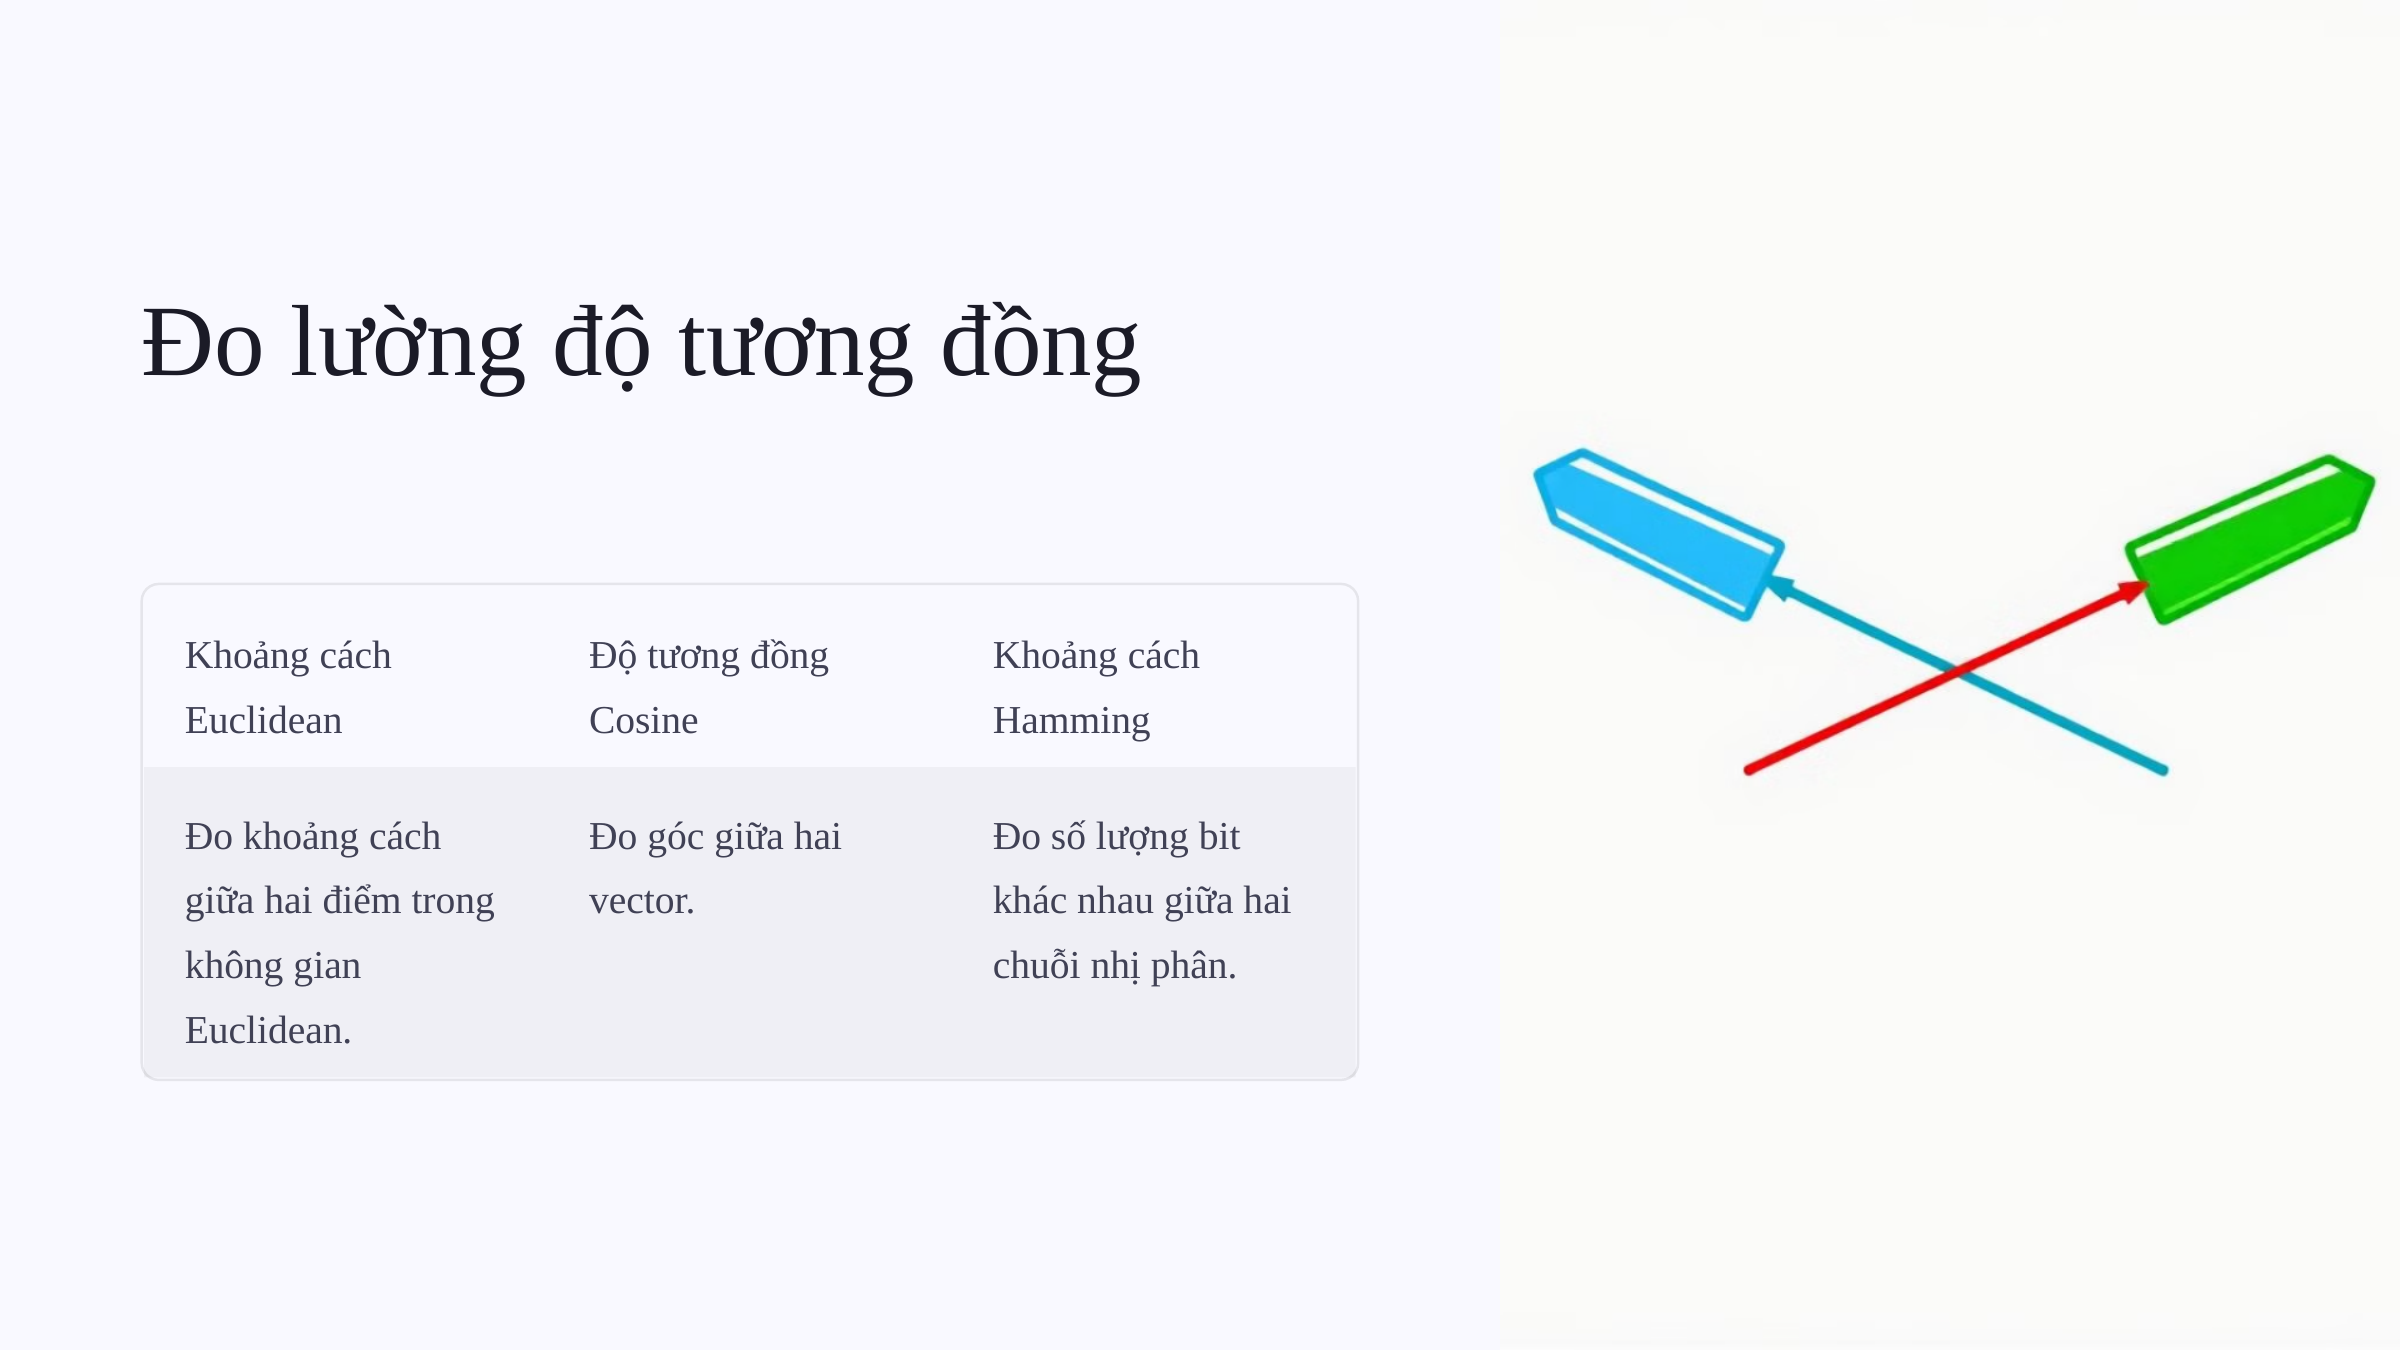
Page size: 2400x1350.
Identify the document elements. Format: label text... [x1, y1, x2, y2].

text_box [144, 767, 1356, 1078]
picture [1499, 0, 2400, 1350]
text_box Khoảng cách Euclidean [184, 611, 507, 742]
text_box Đo số lượng bit khác nhau giữa hai chuỗi nhị phân. [993, 792, 1316, 1052]
text_box Đo lường độ tương đồng [141, 270, 1359, 524]
text_box Khoảng cách Hamming [993, 611, 1316, 742]
text_box Đo góc giữa hai vector. [589, 792, 911, 923]
text_box Độ tương đồng Cosine [589, 611, 911, 742]
text_box Đo khoảng cách giữa hai điểm trong không gian Euclidean. [184, 792, 507, 1052]
text_box [144, 586, 1356, 767]
